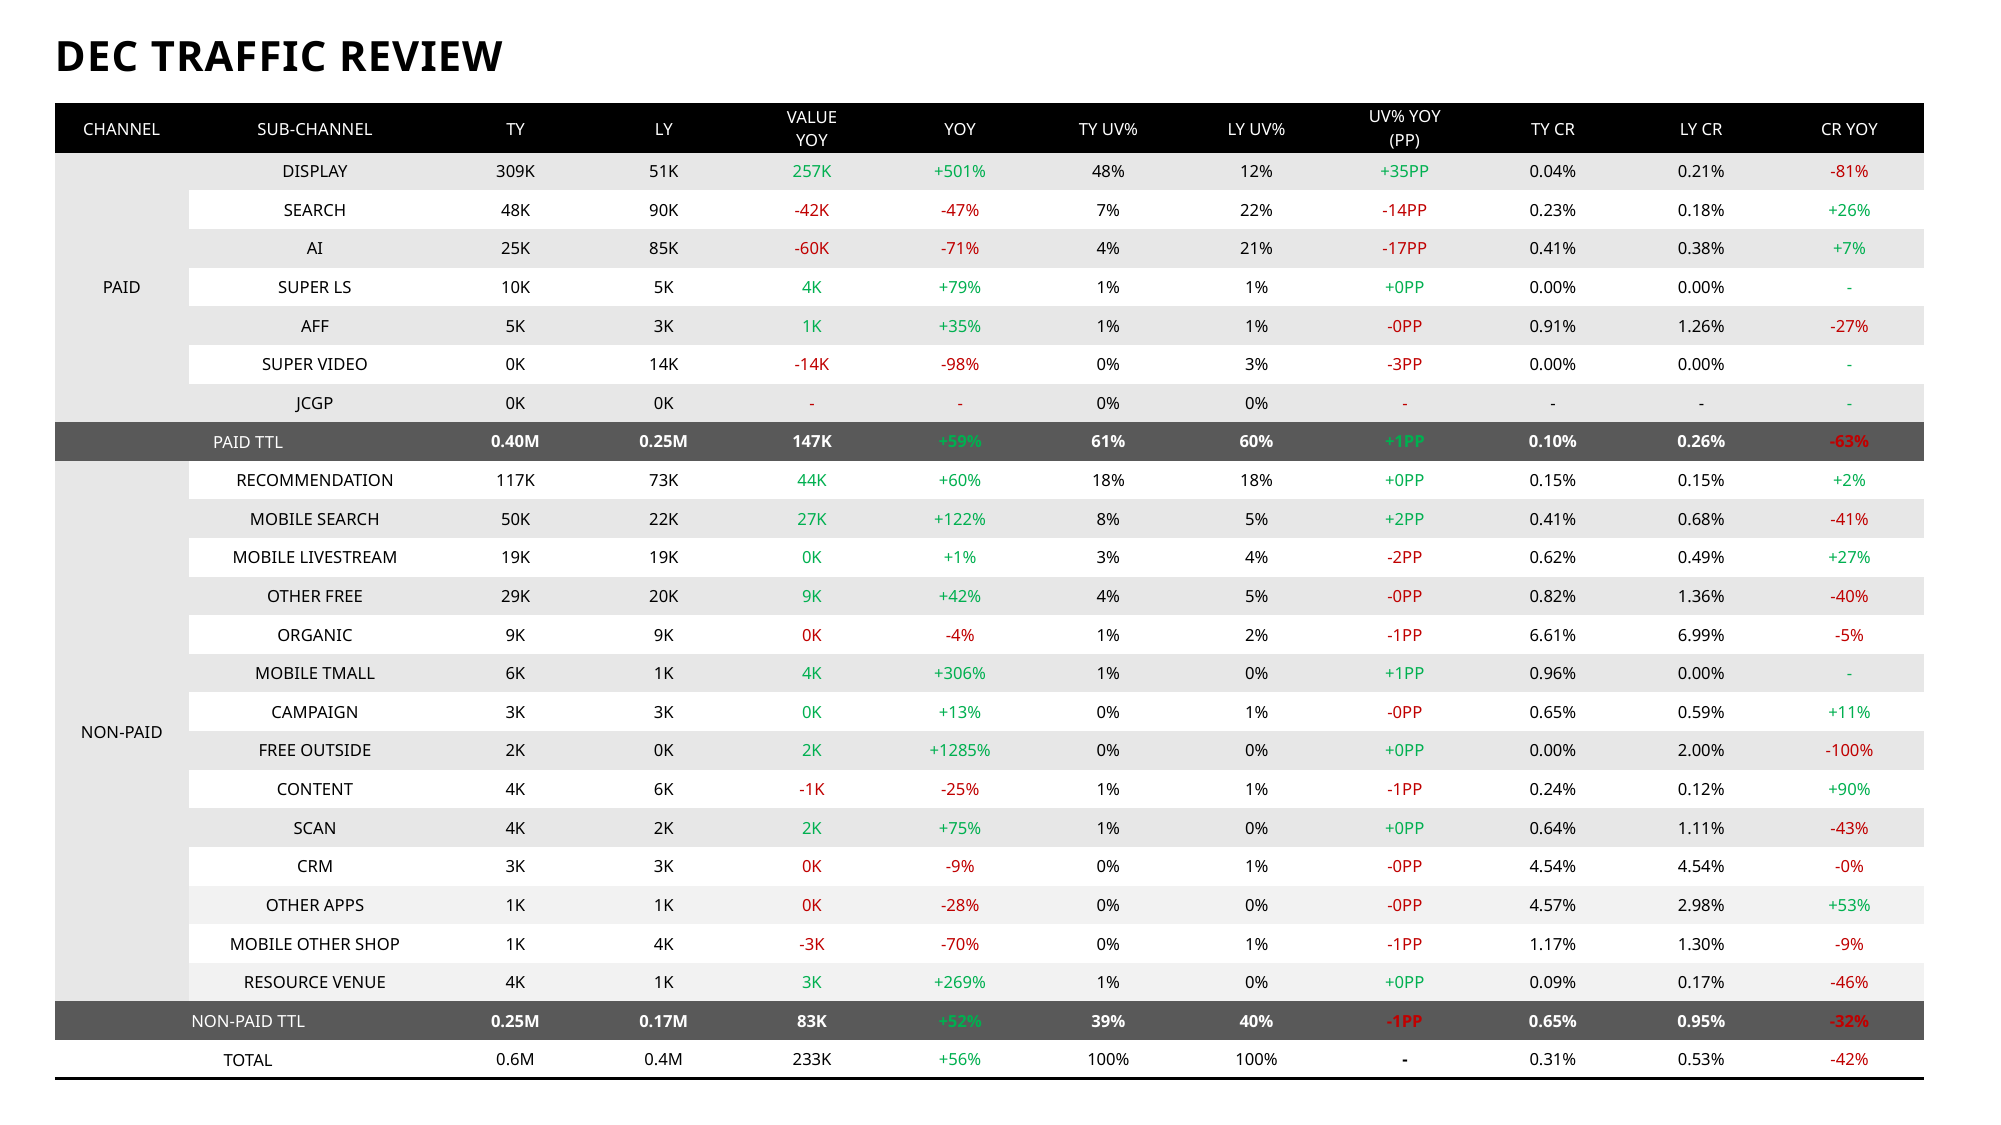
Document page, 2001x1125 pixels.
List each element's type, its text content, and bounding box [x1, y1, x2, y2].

table_cell 4K [441, 770, 590, 808]
table_cell 0.96% [1479, 654, 1627, 692]
table_cell 0% [1034, 384, 1183, 422]
table_cell 0.65% [1479, 1001, 1627, 1040]
table_cell 0.15% [1479, 461, 1627, 499]
table_cell 4K [441, 963, 590, 1001]
table_header TY UV% [1034, 106, 1183, 150]
table_cell 25K [441, 229, 590, 268]
table_cell 6.61% [1479, 615, 1627, 654]
table_cell CONTENT [189, 770, 441, 808]
table_cell 1.17% [1479, 924, 1627, 963]
table_cell 44K [738, 461, 886, 499]
table_cell 4.54% [1627, 847, 1775, 886]
table_cell +79% [886, 268, 1034, 306]
table_cell 39% [1034, 1001, 1183, 1040]
table_cell -14PP [1331, 190, 1479, 229]
table_cell 0K [738, 692, 886, 731]
table_cell 2K [441, 731, 590, 770]
table_cell 100% [1034, 1040, 1183, 1077]
table_cell 1K [441, 924, 590, 963]
table_cell +35PP [1331, 153, 1479, 190]
table_cell 0.23% [1479, 190, 1627, 229]
table_cell 60% [1183, 422, 1331, 461]
table_cell -0PP [1331, 886, 1479, 924]
table_cell 0% [1183, 384, 1331, 422]
table_cell 0% [1034, 692, 1183, 731]
table_cell MOBILE LIVESTREAM [189, 538, 441, 577]
table_cell 2.00% [1627, 731, 1775, 770]
table_cell +1PP [1331, 654, 1479, 692]
table_cell -46% [1775, 963, 1924, 1001]
table_cell 20K [590, 577, 738, 615]
table_cell 51K [590, 153, 738, 190]
table_cell 0.24% [1479, 770, 1627, 808]
table_cell 0.18% [1627, 190, 1775, 229]
table_cell 0.38% [1627, 229, 1775, 268]
table_cell 1% [1034, 770, 1183, 808]
table_cell 257K [738, 153, 886, 190]
table_cell -70% [886, 924, 1034, 963]
table_cell 10K [441, 268, 590, 306]
table_cell SCAN [189, 808, 441, 847]
table_cell 0% [1034, 886, 1183, 924]
table_cell -47% [886, 190, 1034, 229]
table_cell 19K [441, 538, 590, 577]
table_cell -1PP [1331, 770, 1479, 808]
table_cell -5% [1775, 615, 1924, 654]
table_cell 2.98% [1627, 886, 1775, 924]
table_cell 0.65% [1479, 692, 1627, 731]
table_cell 19K [590, 538, 738, 577]
table_cell CRM [189, 847, 441, 886]
table_cell -63% [1775, 422, 1924, 461]
table_cell 3% [1034, 538, 1183, 577]
table_cell 3K [590, 847, 738, 886]
table_cell 7% [1034, 190, 1183, 229]
table_header CHANNEL [55, 106, 189, 150]
table_cell 40% [1183, 1001, 1331, 1040]
table_cell 4K [441, 808, 590, 847]
table_cell -60K [738, 229, 886, 268]
table_cell 0.17% [1627, 963, 1775, 1001]
table_cell -3K [738, 924, 886, 963]
table_cell 0.41% [1479, 229, 1627, 268]
table_cell 1K [590, 886, 738, 924]
table_cell +60% [886, 461, 1034, 499]
table_cell -14K [738, 345, 886, 384]
table_cell 1% [1034, 808, 1183, 847]
table_cell 0% [1183, 886, 1331, 924]
table_cell 3K [738, 963, 886, 1001]
table_cell MOBILE SEARCH [189, 499, 441, 538]
table_cell 0K [441, 345, 590, 384]
table_cell 1.30% [1627, 924, 1775, 963]
table_cell NON-PAID TTL [55, 1001, 441, 1040]
table_cell 6.99% [1627, 615, 1775, 654]
table_cell - [1775, 345, 1924, 384]
table_cell - [1775, 384, 1924, 422]
table_cell 14K [590, 345, 738, 384]
table_cell -0PP [1331, 306, 1479, 345]
table_cell 6K [590, 770, 738, 808]
table_cell RECOMMENDATION [189, 461, 441, 499]
table_cell -1K [738, 770, 886, 808]
table_cell 0.00% [1479, 345, 1627, 384]
table_cell -0PP [1331, 847, 1479, 886]
table_cell 0.21% [1627, 153, 1775, 190]
table_cell PAID TTL [55, 422, 441, 461]
table_cell +1% [886, 538, 1034, 577]
table_cell 0.82% [1479, 577, 1627, 615]
table_cell +59% [886, 422, 1034, 461]
table_cell 0K [441, 384, 590, 422]
table_cell 309K [441, 153, 590, 190]
table_cell 0% [1183, 654, 1331, 692]
table_cell JCGP [189, 384, 441, 422]
table_cell 0.00% [1479, 268, 1627, 306]
table_cell SUPER VIDEO [189, 345, 441, 384]
table_cell 0% [1183, 963, 1331, 1001]
table_cell 233K [738, 1040, 886, 1077]
table_cell 4K [738, 654, 886, 692]
table_cell +35% [886, 306, 1034, 345]
table_cell 2% [1183, 615, 1331, 654]
table_cell 0.00% [1627, 268, 1775, 306]
table_cell 0% [1034, 847, 1183, 886]
table_cell +53% [1775, 886, 1924, 924]
table_cell -100% [1775, 731, 1924, 770]
table_cell 9K [738, 577, 886, 615]
table_cell -71% [886, 229, 1034, 268]
table_cell 4% [1034, 577, 1183, 615]
table_cell - [1627, 384, 1775, 422]
table_cell 0.31% [1479, 1040, 1627, 1077]
table_cell 0.10% [1479, 422, 1627, 461]
table_cell MOBILE TMALL [189, 654, 441, 692]
table_cell 0.68% [1627, 499, 1775, 538]
table_cell 12% [1183, 153, 1331, 190]
table_cell -42K [738, 190, 886, 229]
table_cell 5% [1183, 577, 1331, 615]
table_cell 0% [1034, 345, 1183, 384]
table_cell 0.04% [1479, 153, 1627, 190]
table_cell 0.15% [1627, 461, 1775, 499]
table_cell +75% [886, 808, 1034, 847]
table_cell SEARCH [189, 190, 441, 229]
table_cell -81% [1775, 153, 1924, 190]
table_cell 2K [738, 808, 886, 847]
table_cell - [1331, 384, 1479, 422]
table_cell FREE OUTSIDE [189, 731, 441, 770]
table_cell 1.11% [1627, 808, 1775, 847]
table_cell 4.54% [1479, 847, 1627, 886]
table_cell 9K [590, 615, 738, 654]
table_cell 1% [1034, 654, 1183, 692]
table_cell - [1775, 268, 1924, 306]
table_cell AI [189, 229, 441, 268]
table_cell 100% [1183, 1040, 1331, 1077]
table_cell 3% [1183, 345, 1331, 384]
table_cell 0.00% [1627, 345, 1775, 384]
table_cell 0% [1183, 731, 1331, 770]
table_cell +90% [1775, 770, 1924, 808]
table_cell 9K [441, 615, 590, 654]
table_cell -9% [1775, 924, 1924, 963]
table_cell 0.25M [590, 422, 738, 461]
table_cell 1.26% [1627, 306, 1775, 345]
table_cell +42% [886, 577, 1034, 615]
table_cell 1% [1183, 847, 1331, 886]
table_cell 1% [1034, 306, 1183, 345]
table_cell +306% [886, 654, 1034, 692]
table_cell -27% [1775, 306, 1924, 345]
table_cell 5K [590, 268, 738, 306]
table_cell +0PP [1331, 808, 1479, 847]
table_cell MOBILE OTHER SHOP [189, 924, 441, 963]
table_cell +0PP [1331, 268, 1479, 306]
table_cell 0.26% [1627, 422, 1775, 461]
table_cell 0.12% [1627, 770, 1775, 808]
table_cell 4.57% [1479, 886, 1627, 924]
table_cell RESOURCE VENUE [189, 963, 441, 1001]
table_cell 3K [441, 847, 590, 886]
table_cell 0.91% [1479, 306, 1627, 345]
table_cell 0% [1034, 731, 1183, 770]
table_header LY CR [1627, 106, 1775, 150]
table_cell +0PP [1331, 963, 1479, 1001]
table_cell -2PP [1331, 538, 1479, 577]
table_cell 90K [590, 190, 738, 229]
table_cell 0.95% [1627, 1001, 1775, 1040]
table_cell 0.41% [1479, 499, 1627, 538]
table_cell AFF [189, 306, 441, 345]
table_cell 0.25M [441, 1001, 590, 1040]
table_cell 48K [441, 190, 590, 229]
table_cell -0% [1775, 847, 1924, 886]
table_cell 1K [590, 963, 738, 1001]
table_cell 29K [441, 577, 590, 615]
table_cell 50K [441, 499, 590, 538]
table_header CR YOY [1775, 106, 1924, 150]
table_cell 83K [738, 1001, 886, 1040]
table_cell DISPLAY [189, 153, 441, 190]
table_cell +1PP [1331, 422, 1479, 461]
table_cell 85K [590, 229, 738, 268]
table_cell 0.62% [1479, 538, 1627, 577]
table_cell ORGANIC [189, 615, 441, 654]
table_cell -25% [886, 770, 1034, 808]
table_cell +269% [886, 963, 1034, 1001]
table_cell 1% [1183, 306, 1331, 345]
table_cell 73K [590, 461, 738, 499]
table_cell -42% [1775, 1040, 1924, 1077]
table_cell 0.00% [1479, 731, 1627, 770]
table_cell 2K [590, 808, 738, 847]
table_cell -3PP [1331, 345, 1479, 384]
table_header VALUE YOY [738, 106, 886, 150]
table_cell 1% [1034, 268, 1183, 306]
table_header TY [441, 106, 590, 150]
table_cell +52% [886, 1001, 1034, 1040]
table_cell PAID [55, 153, 189, 422]
table_cell OTHER FREE [189, 577, 441, 615]
table_cell 21% [1183, 229, 1331, 268]
table_cell -0PP [1331, 577, 1479, 615]
table_cell TOTAL [55, 1040, 441, 1077]
table_cell 0.00% [1627, 654, 1775, 692]
table_cell +1285% [886, 731, 1034, 770]
table_cell +7% [1775, 229, 1924, 268]
table_cell -98% [886, 345, 1034, 384]
table_cell 0% [1034, 924, 1183, 963]
table_cell 22K [590, 499, 738, 538]
table_cell -28% [886, 886, 1034, 924]
table_cell 0K [590, 384, 738, 422]
table_cell -0PP [1331, 692, 1479, 731]
table_cell 5% [1183, 499, 1331, 538]
table_cell +0PP [1331, 461, 1479, 499]
table_cell +2PP [1331, 499, 1479, 538]
table_cell 4K [738, 268, 886, 306]
table_cell 5K [441, 306, 590, 345]
table_cell 117K [441, 461, 590, 499]
table_cell 0.40M [441, 422, 590, 461]
table_cell 1% [1183, 924, 1331, 963]
table_cell - [1479, 384, 1627, 422]
table_cell -1PP [1331, 615, 1479, 654]
table_cell 18% [1034, 461, 1183, 499]
table_cell OTHER APPS [189, 886, 441, 924]
table_cell -1PP [1331, 924, 1479, 963]
table_cell +27% [1775, 538, 1924, 577]
table_cell 4% [1183, 538, 1331, 577]
table_cell 0K [738, 615, 886, 654]
table_cell SUPER LS [189, 268, 441, 306]
table_cell 1% [1183, 268, 1331, 306]
table_cell 1K [590, 654, 738, 692]
table_cell +0PP [1331, 731, 1479, 770]
table_cell +122% [886, 499, 1034, 538]
table_cell 0.6M [441, 1040, 590, 1077]
table_cell 0.17M [590, 1001, 738, 1040]
table_cell - [1775, 654, 1924, 692]
table_header YOY [886, 106, 1034, 150]
table_cell 48% [1034, 153, 1183, 190]
table_header LY UV% [1183, 106, 1331, 150]
table_cell -41% [1775, 499, 1924, 538]
table_cell -40% [1775, 577, 1924, 615]
table_cell 0.64% [1479, 808, 1627, 847]
table_cell +56% [886, 1040, 1034, 1077]
table_cell 3K [590, 306, 738, 345]
table_cell 0K [590, 731, 738, 770]
table_cell 8% [1034, 499, 1183, 538]
table_cell -4% [886, 615, 1034, 654]
table_cell - [1331, 1040, 1479, 1077]
table_cell 147K [738, 422, 886, 461]
table_cell -17PP [1331, 229, 1479, 268]
table_cell 0.4M [590, 1040, 738, 1077]
table_cell - [738, 384, 886, 422]
table_cell 1% [1034, 615, 1183, 654]
table_cell 3K [441, 692, 590, 731]
table_cell -32% [1775, 1001, 1924, 1040]
table_cell NON-PAID [55, 461, 189, 1001]
table_cell 0.59% [1627, 692, 1775, 731]
table_cell - [886, 384, 1034, 422]
table_cell 1% [1183, 692, 1331, 731]
table_cell 1K [441, 886, 590, 924]
table_cell 4K [590, 924, 738, 963]
table_cell 0K [738, 538, 886, 577]
table_cell 0.49% [1627, 538, 1775, 577]
table_cell 2K [738, 731, 886, 770]
table_cell 27K [738, 499, 886, 538]
table_cell 0K [738, 886, 886, 924]
table_cell +11% [1775, 692, 1924, 731]
table_cell 22% [1183, 190, 1331, 229]
table_header LY [590, 106, 738, 150]
table_cell 18% [1183, 461, 1331, 499]
table_cell +26% [1775, 190, 1924, 229]
table_cell 0K [738, 847, 886, 886]
table_cell 1% [1034, 963, 1183, 1001]
table_cell +501% [886, 153, 1034, 190]
table_cell -1PP [1331, 1001, 1479, 1040]
title DEC TRAFFIC REVIEW [54, 29, 1945, 80]
table_cell +13% [886, 692, 1034, 731]
table_cell +2% [1775, 461, 1924, 499]
table_header UV% YOY (PP) [1331, 106, 1479, 150]
table_cell 4% [1034, 229, 1183, 268]
table_cell 0.09% [1479, 963, 1627, 1001]
table_cell 3K [590, 692, 738, 731]
table_cell -9% [886, 847, 1034, 886]
table_cell 1K [738, 306, 886, 345]
table_cell CAMPAIGN [189, 692, 441, 731]
table_cell 1% [1183, 770, 1331, 808]
table_cell 61% [1034, 422, 1183, 461]
table_cell 0% [1183, 808, 1331, 847]
table_header SUB-CHANNEL [189, 106, 441, 150]
table_cell 6K [441, 654, 590, 692]
table_cell 1.36% [1627, 577, 1775, 615]
table_header TY CR [1479, 106, 1627, 150]
table_cell 0.53% [1627, 1040, 1775, 1077]
table_cell -43% [1775, 808, 1924, 847]
